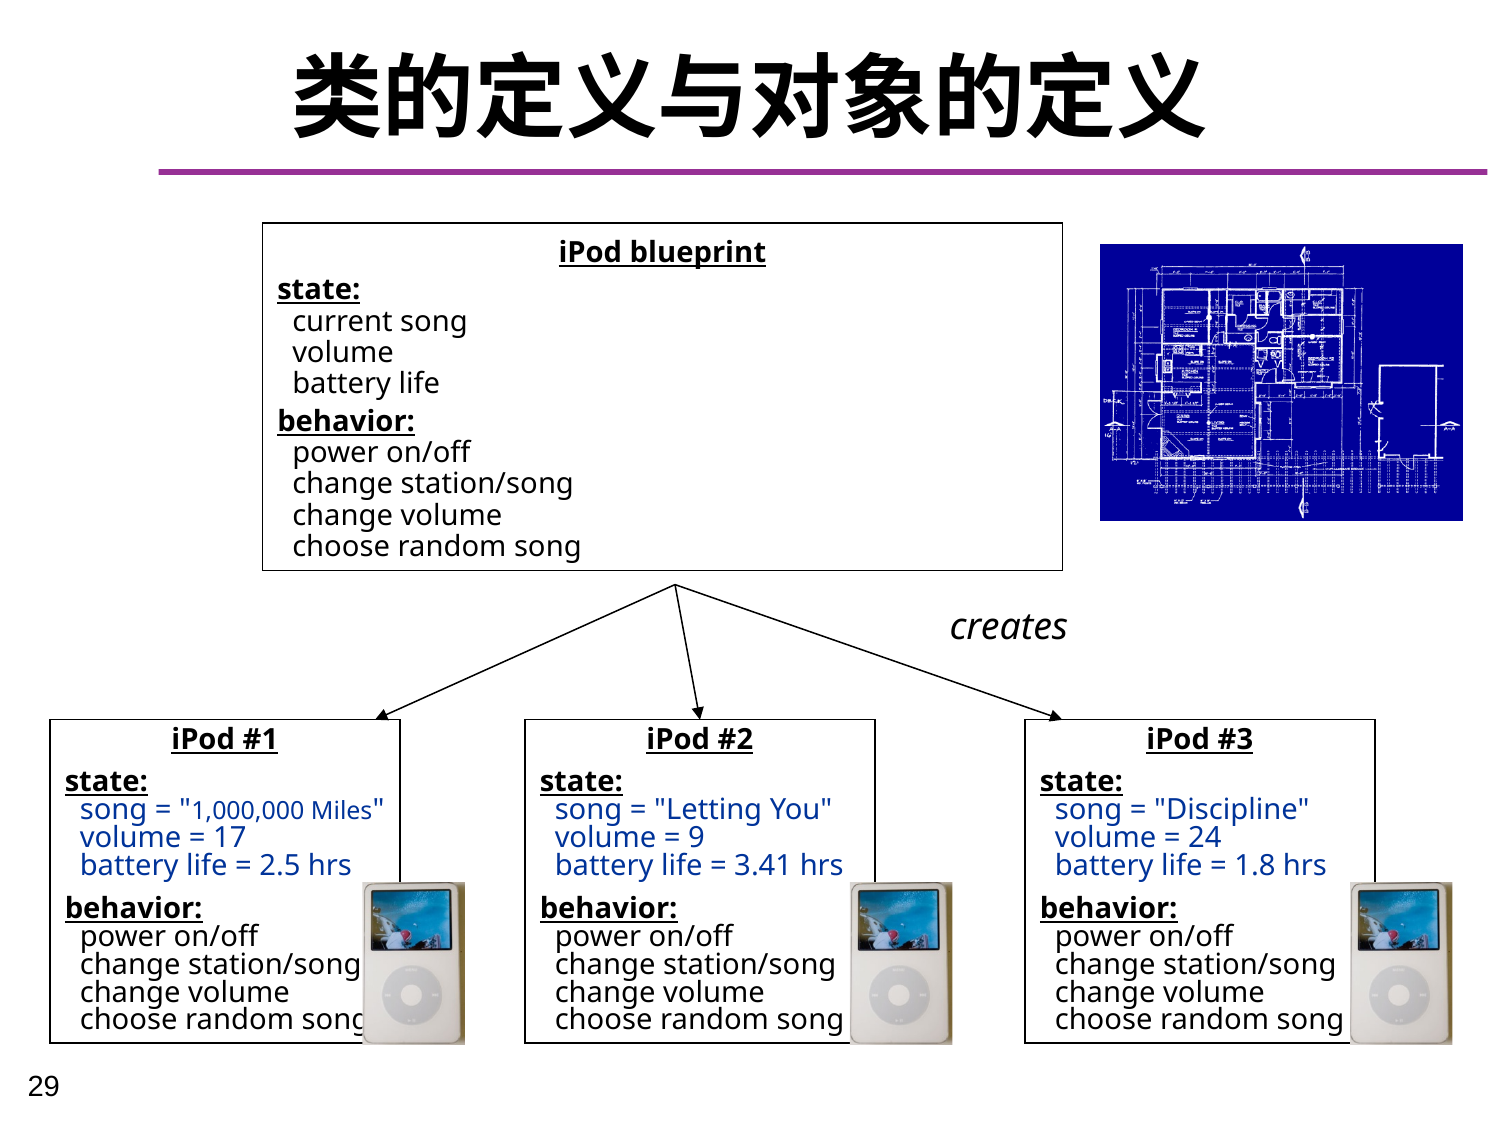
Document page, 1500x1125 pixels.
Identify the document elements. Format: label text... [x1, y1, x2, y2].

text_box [374, 584, 1101, 721]
picture [1099, 244, 1463, 522]
footer 29 [12, 1059, 176, 1125]
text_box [49, 719, 1376, 1051]
title 类的定义与对象的定义 [24, 37, 1476, 151]
picture [849, 881, 953, 1045]
picture [1095, 849, 1500, 1103]
picture [362, 881, 466, 1045]
text_box iPod blueprint state: current song volume battery life behavior: power on/off change station/song change volume choose random song [262, 222, 1063, 571]
